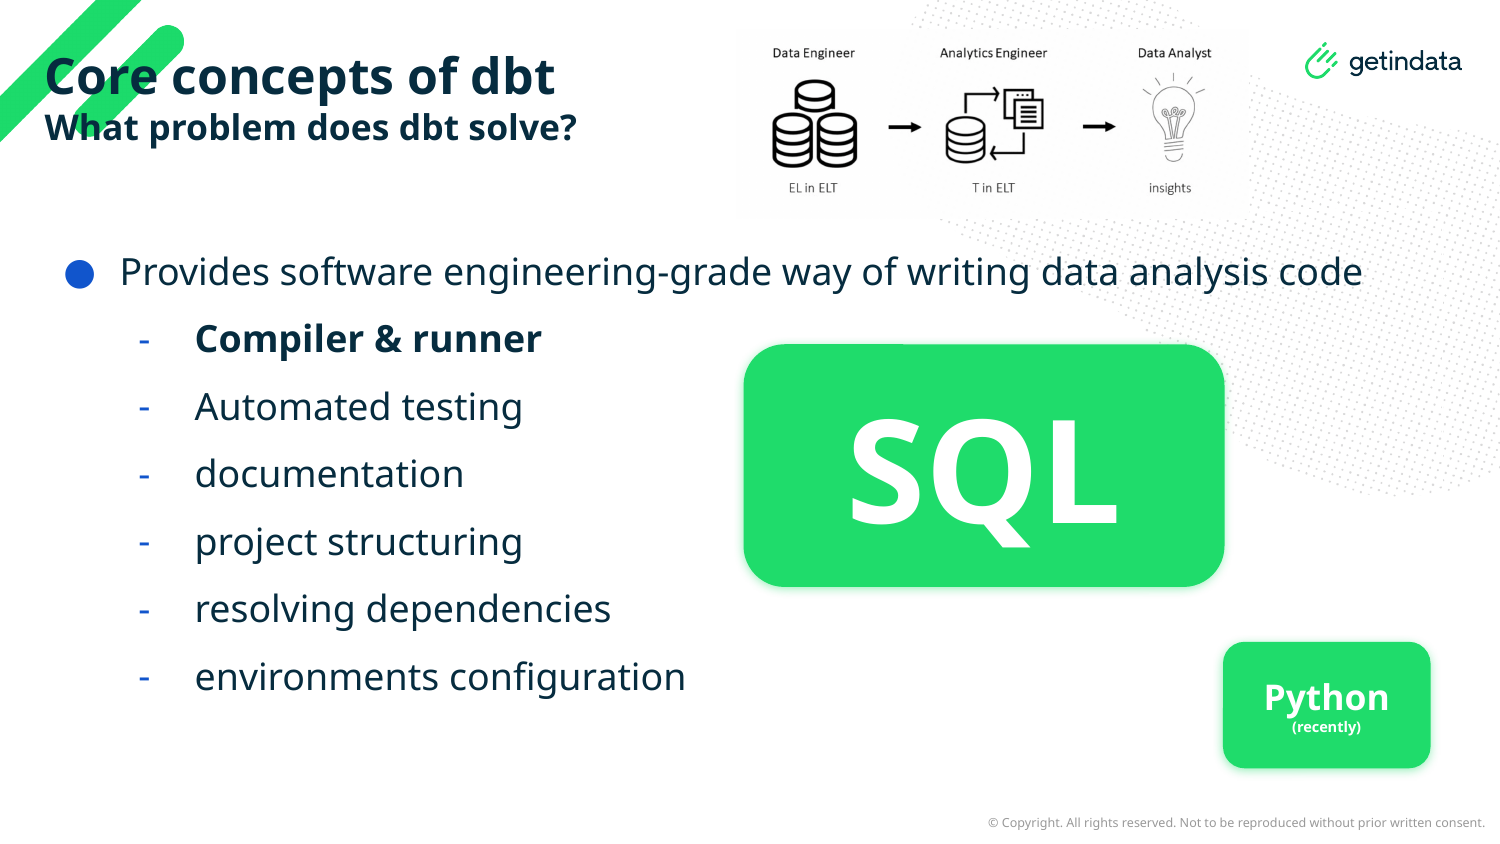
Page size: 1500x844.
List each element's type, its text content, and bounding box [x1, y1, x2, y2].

text_box SQL [744, 345, 1224, 587]
picture [0, 0, 184, 207]
text_box Python (recently) [1223, 642, 1430, 768]
list Provides software engineering-grade way of writing data analysis code Compiler & runner Automated testing documentation project structuring resolving dependencies environments configuration [29, 210, 1443, 787]
title Core concepts of dbt What problem does dbt solve? [29, 29, 734, 164]
picture [736, 0, 1500, 520]
